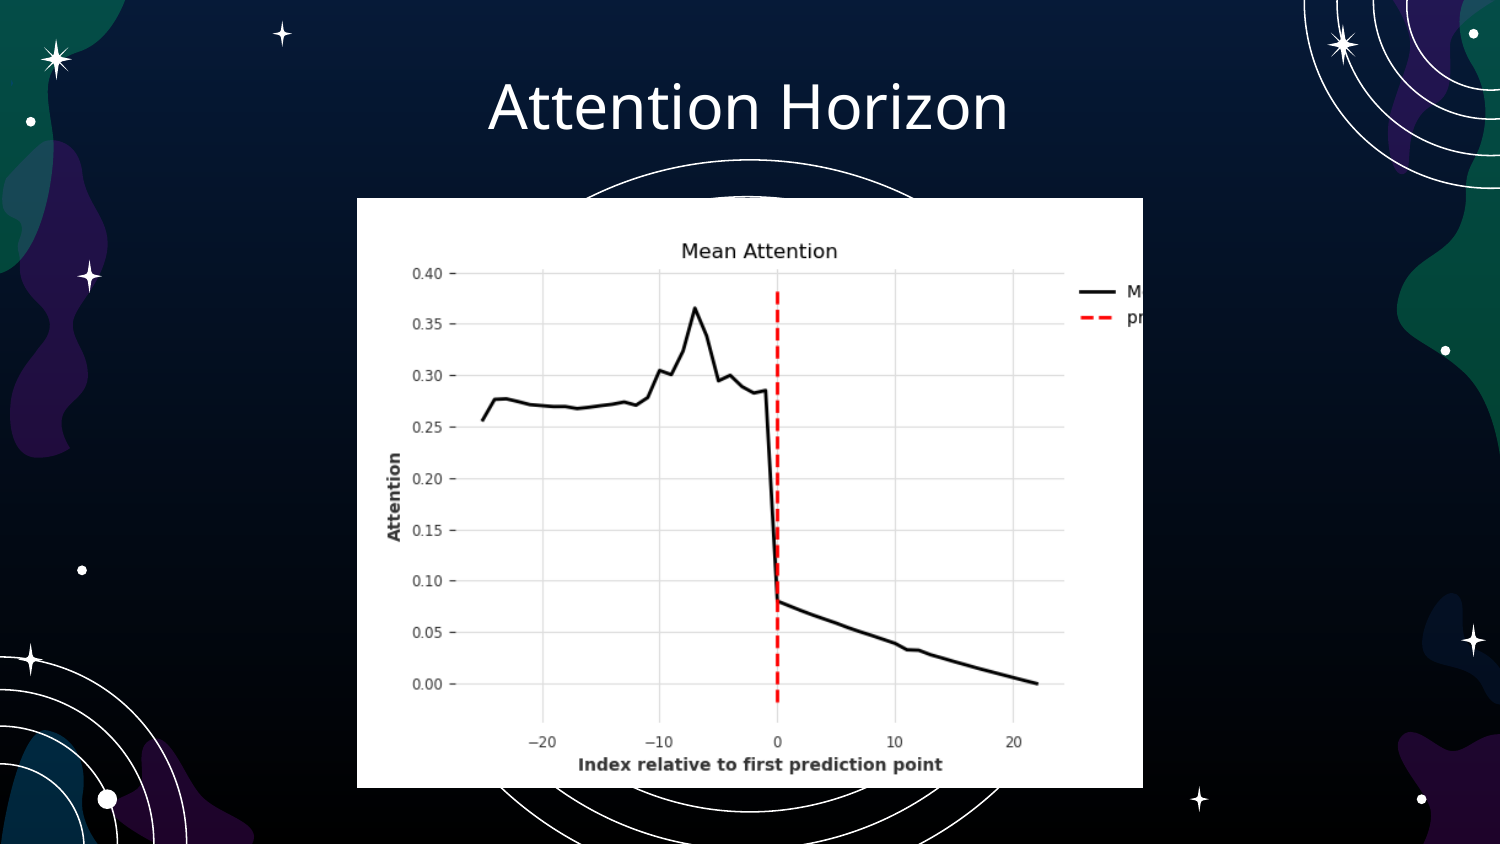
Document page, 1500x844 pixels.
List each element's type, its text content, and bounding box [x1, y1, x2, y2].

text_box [386, 159, 1114, 196]
picture [356, 197, 1143, 788]
title Attention Horizon [117, 52, 1383, 147]
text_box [386, 797, 1114, 844]
